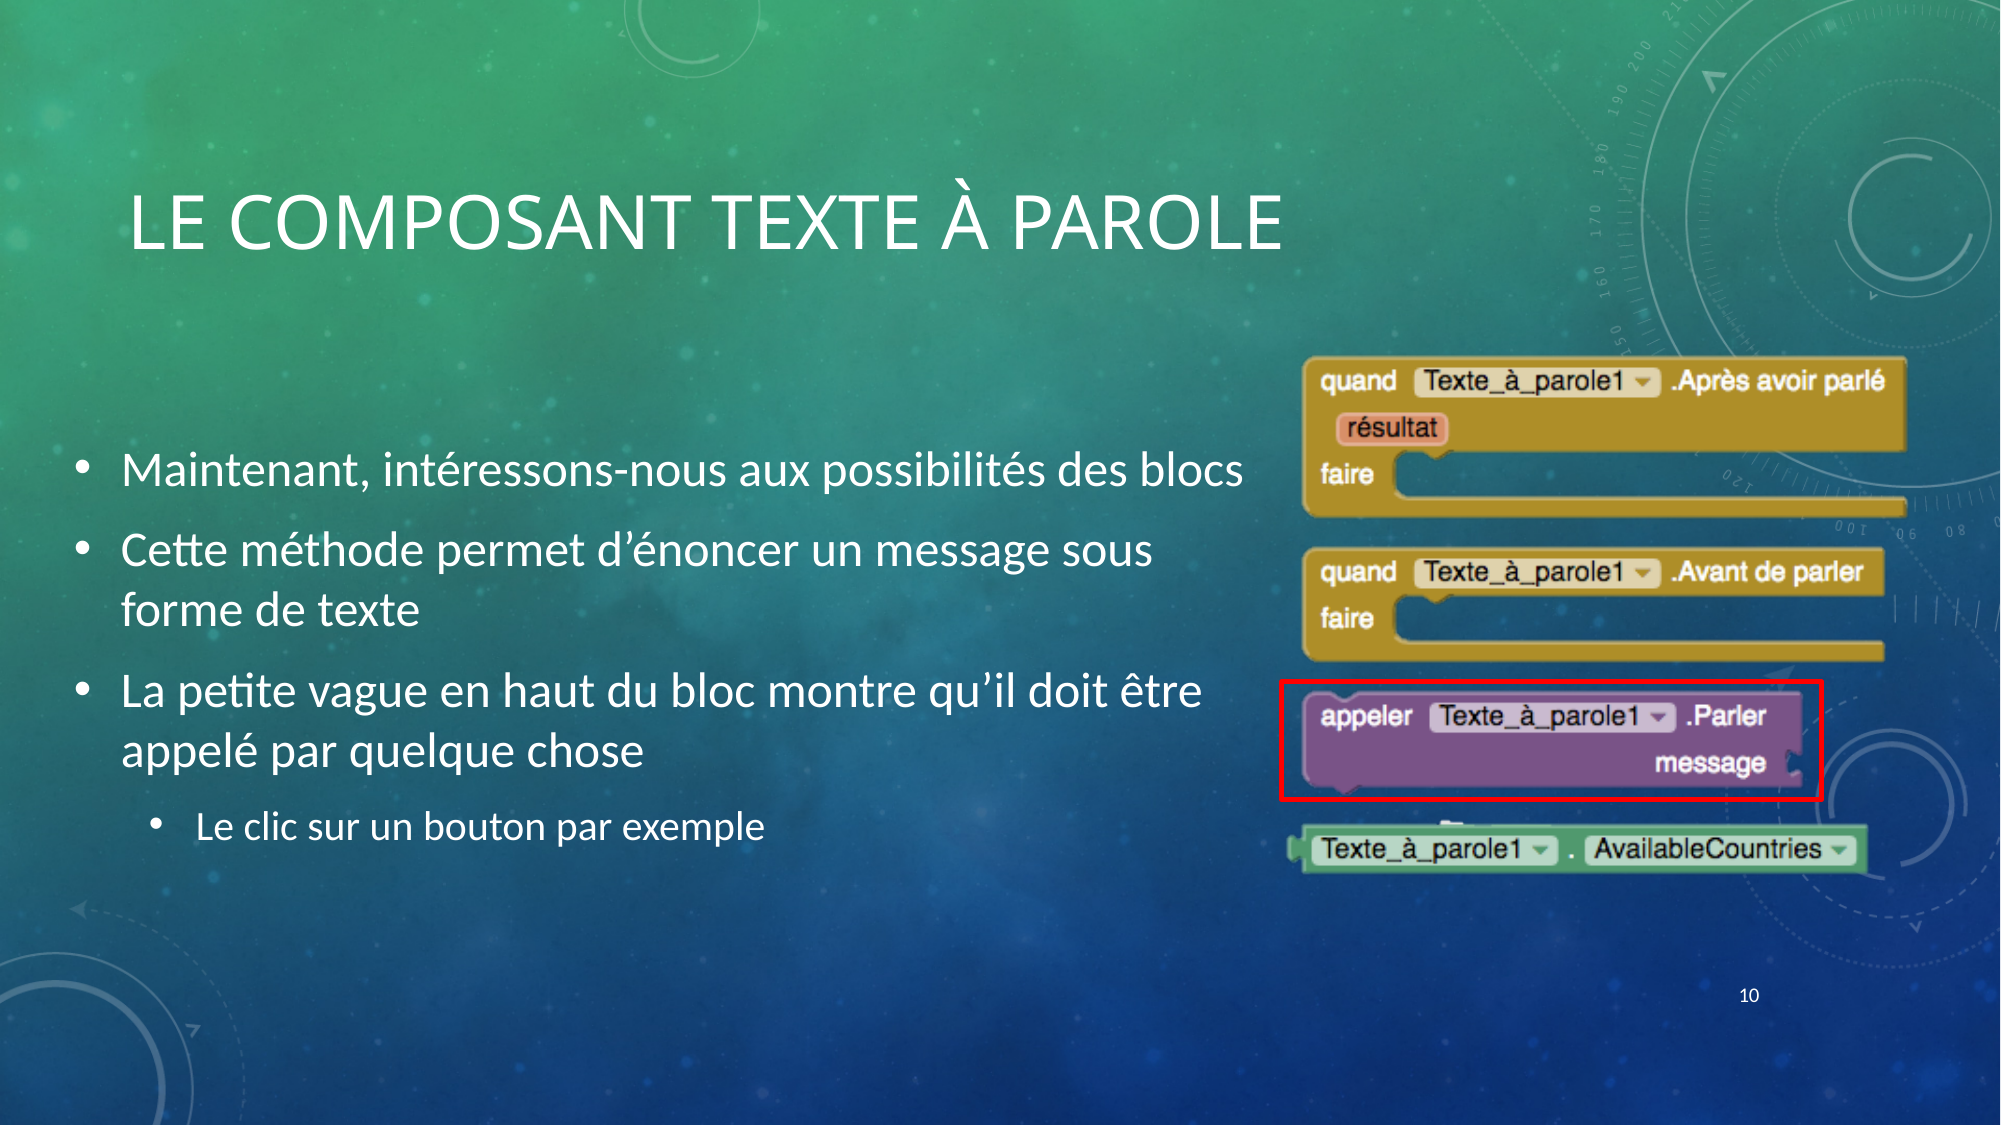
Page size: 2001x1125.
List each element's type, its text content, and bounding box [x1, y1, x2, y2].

title Le composant Texte à parole [112, 99, 1775, 339]
picture [0, 0, 2001, 1125]
list Maintenant, intéressons-nous aux possibilités des blocs Cette méthode permet d’énoncer un message sous forme de texte La petite vague en haut du bloc montre qu’il doit être appelé par quelque chose Le clic sur un bouton par exemple [58, 362, 1282, 923]
slide_number 10 [1684, 963, 1775, 1025]
